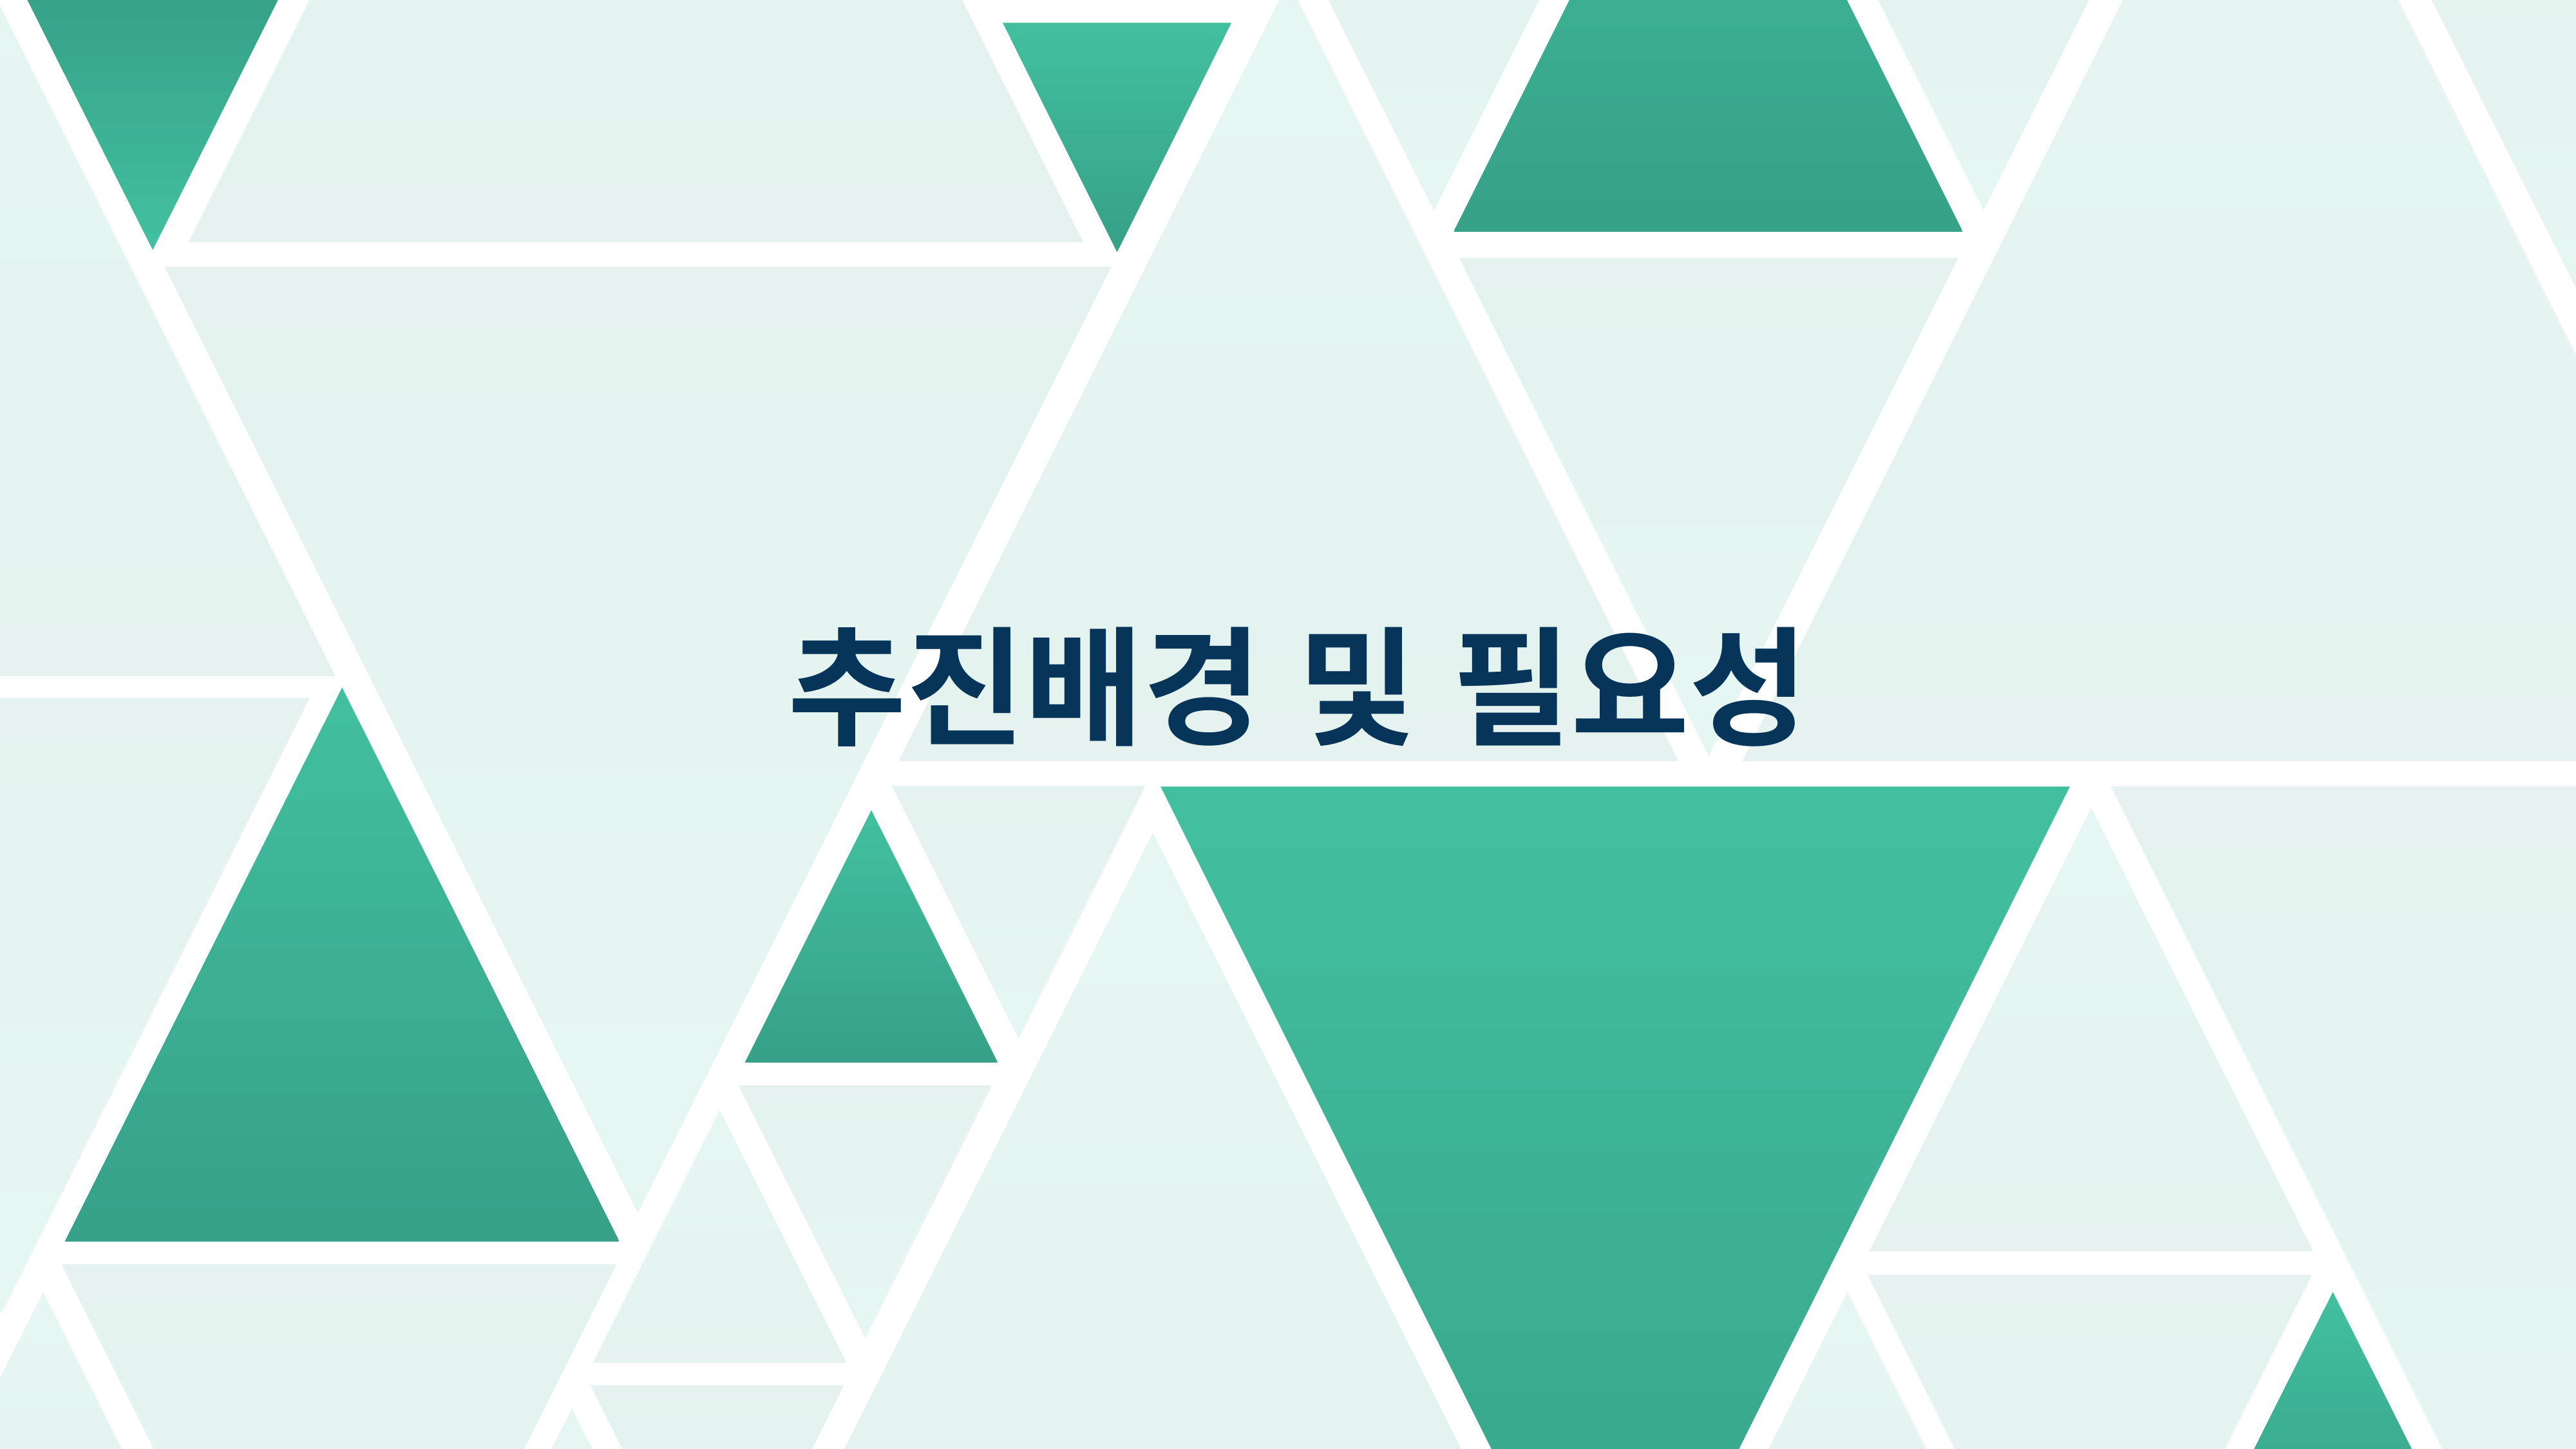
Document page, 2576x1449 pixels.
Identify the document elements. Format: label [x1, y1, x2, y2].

text_box [0, 0, 2576, 1449]
